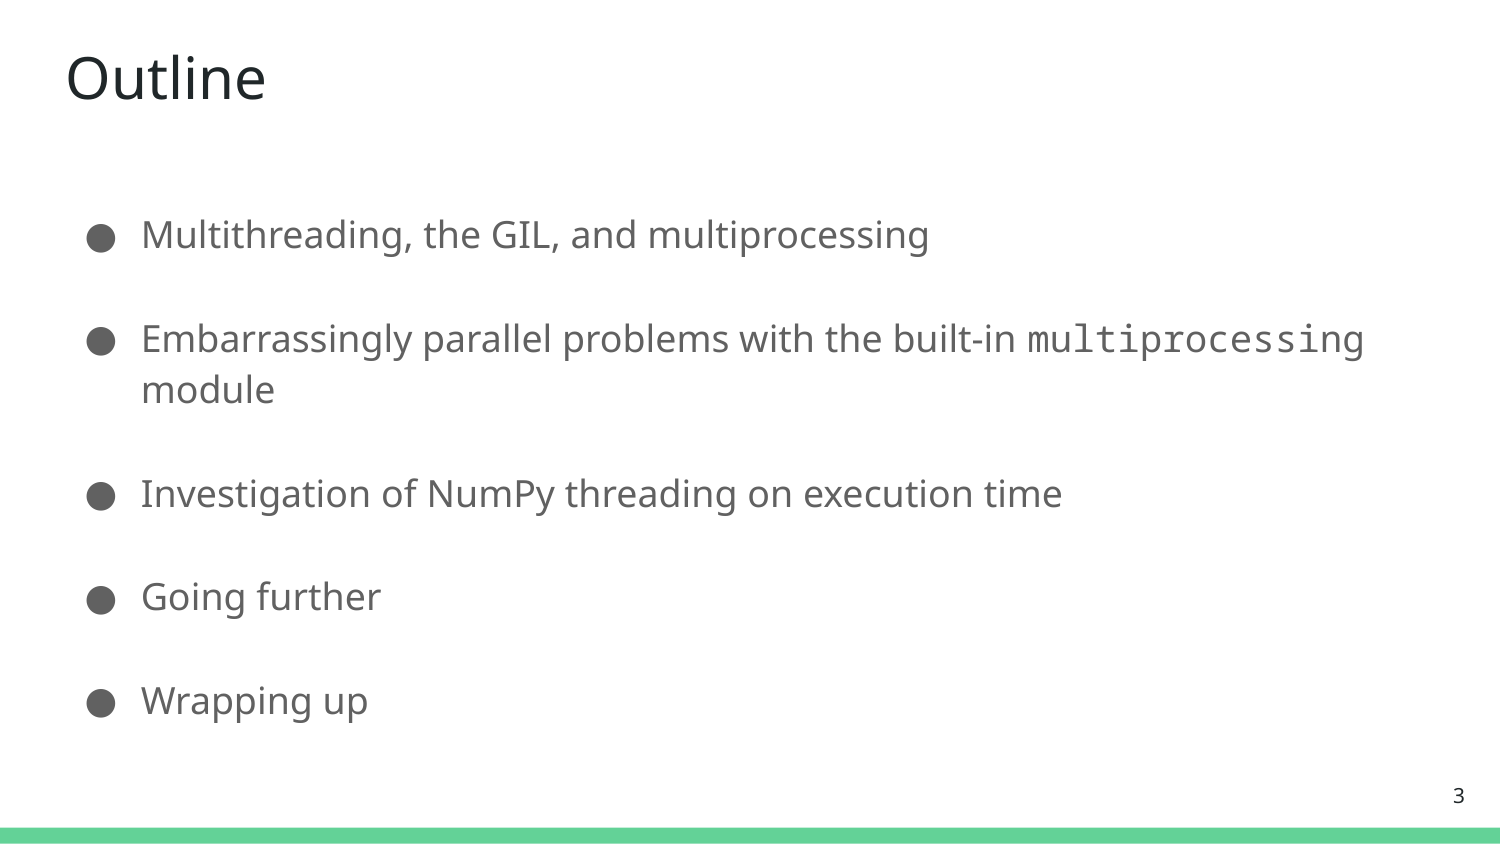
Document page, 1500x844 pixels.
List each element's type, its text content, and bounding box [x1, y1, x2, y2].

text_box Multithreading, the GIL, and multiprocessing Embarrassingly parallel problems with the built-in multiprocessing module Investigation of NumPy threading on execution time Going further Wrapping up [51, 144, 1449, 705]
text_box <number> [1389, 764, 1480, 830]
text_box Outline [51, 26, 1449, 120]
